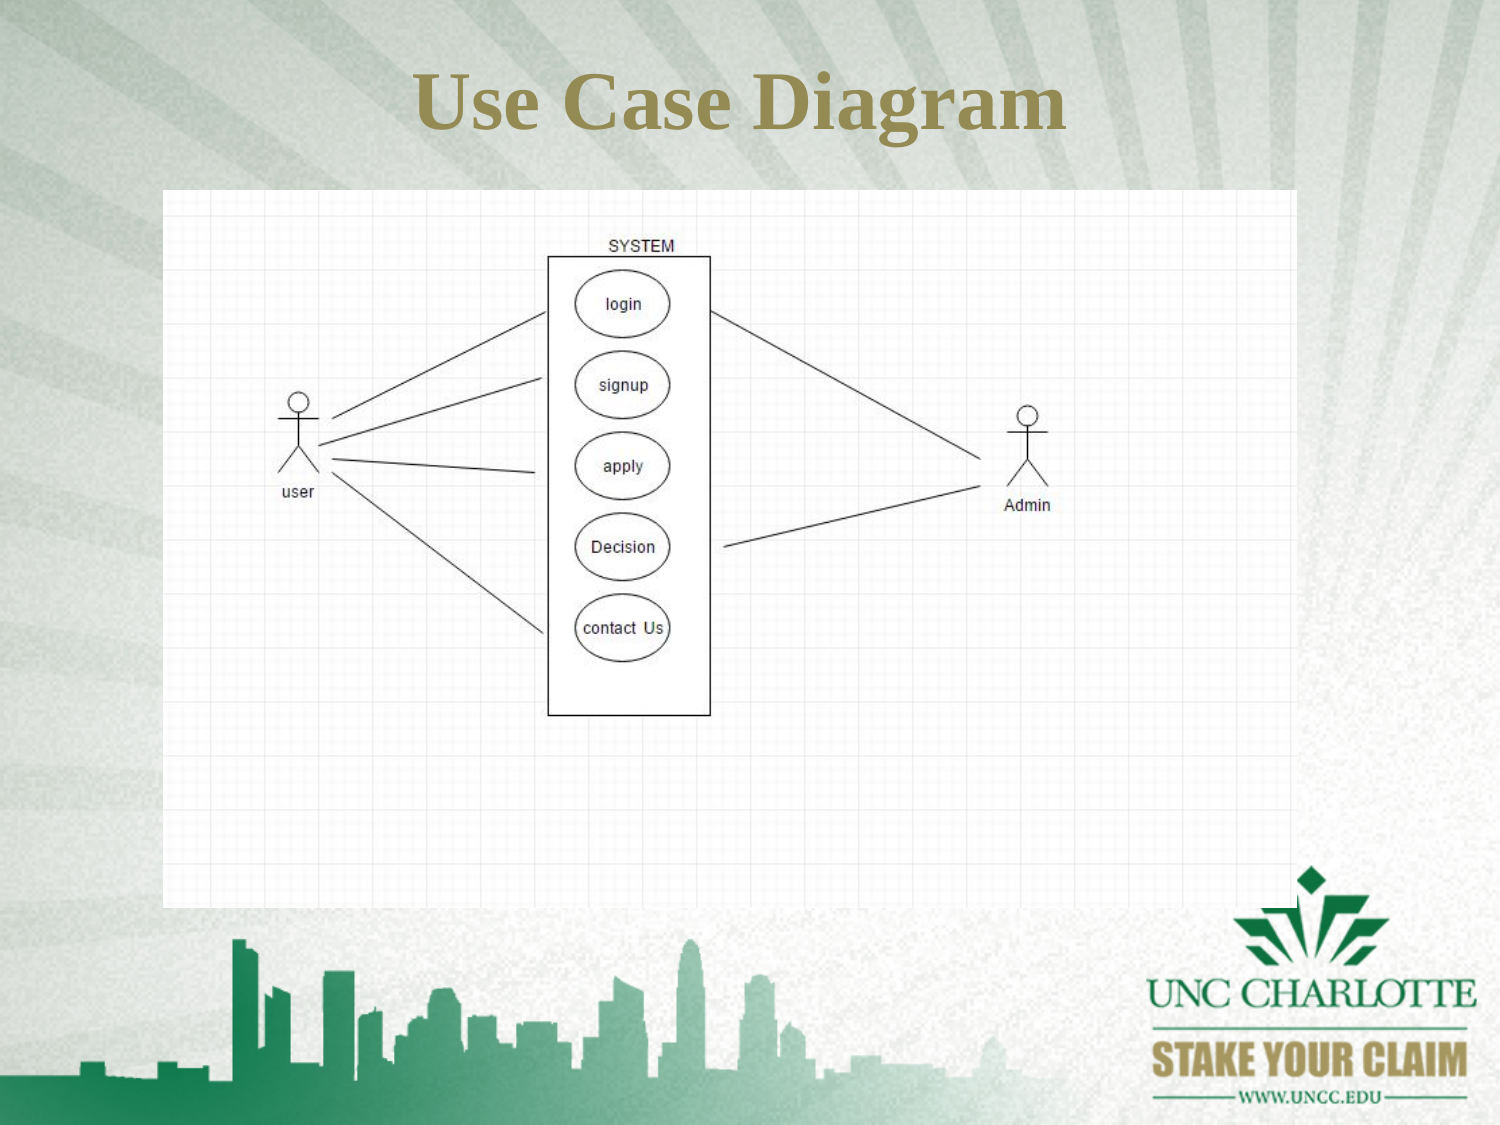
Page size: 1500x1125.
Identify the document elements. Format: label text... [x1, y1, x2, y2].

title Use Case Diagram [75, 2, 1425, 191]
picture [0, 0, 1500, 1125]
